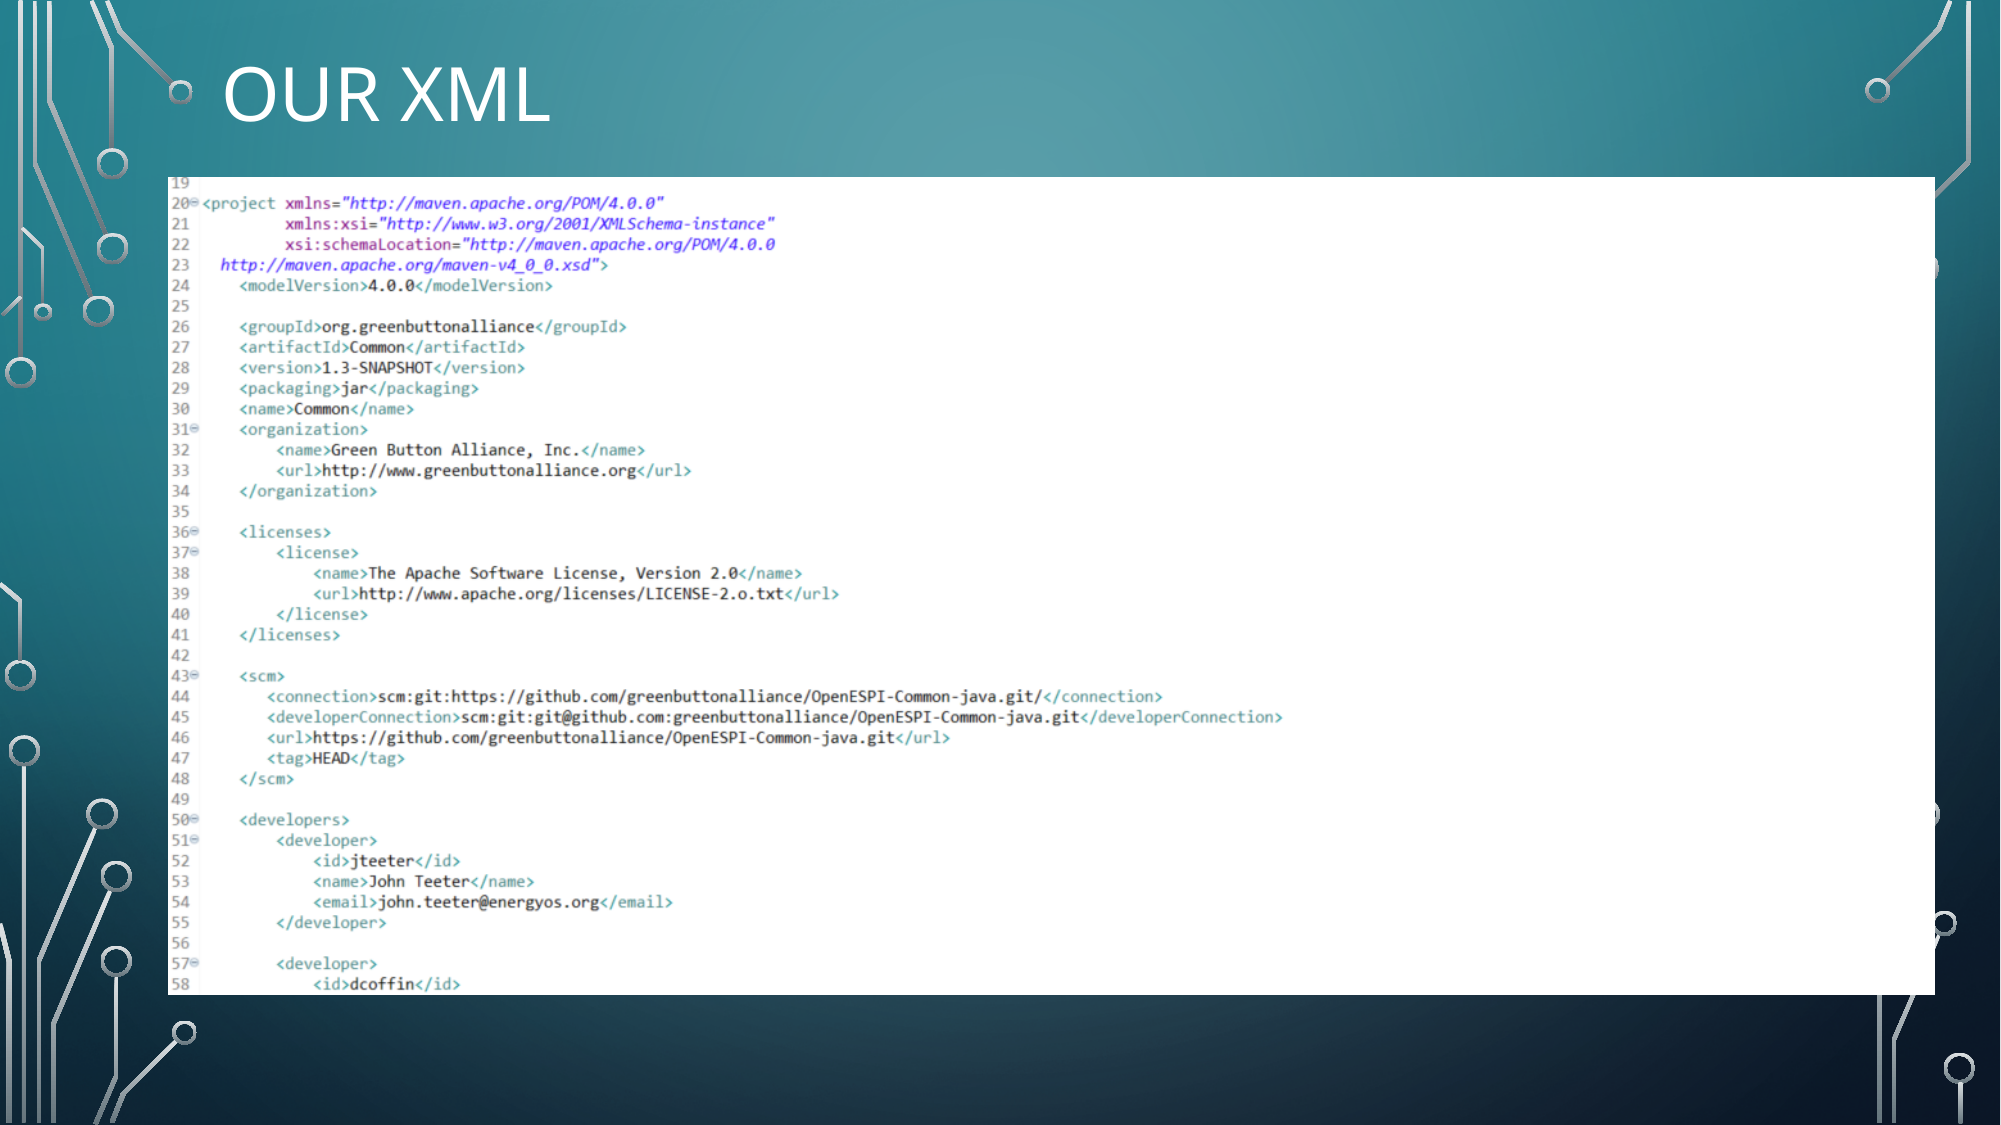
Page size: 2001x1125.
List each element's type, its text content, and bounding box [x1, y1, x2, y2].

title Our xml [206, 0, 1832, 177]
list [168, 177, 1935, 995]
